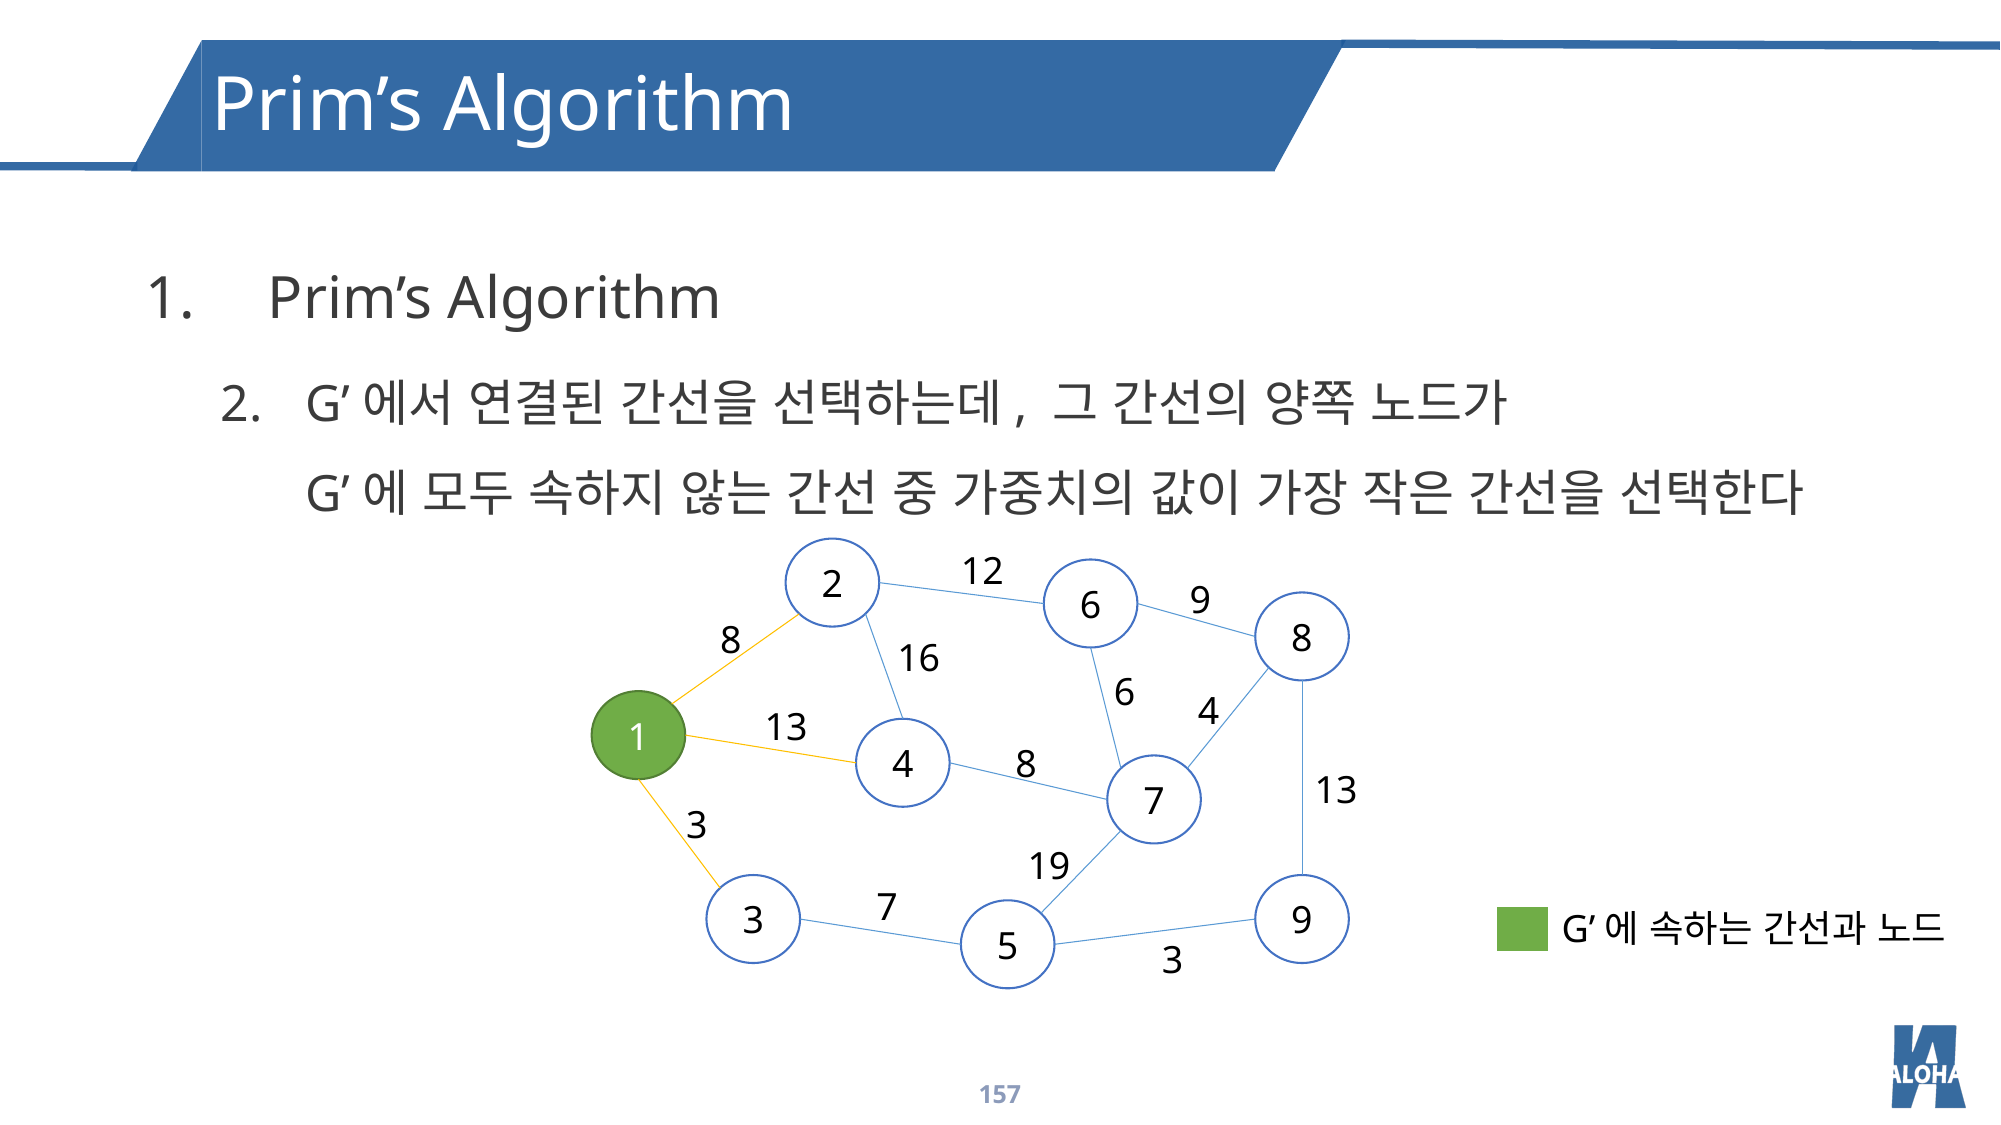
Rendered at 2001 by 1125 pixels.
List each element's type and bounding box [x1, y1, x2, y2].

slide_number [774, 1065, 1225, 1125]
text_box [1494, 898, 1962, 958]
picture [1853, 1006, 2000, 1125]
text_box [591, 538, 1371, 990]
list [196, 45, 1270, 168]
list [130, 218, 1854, 1061]
